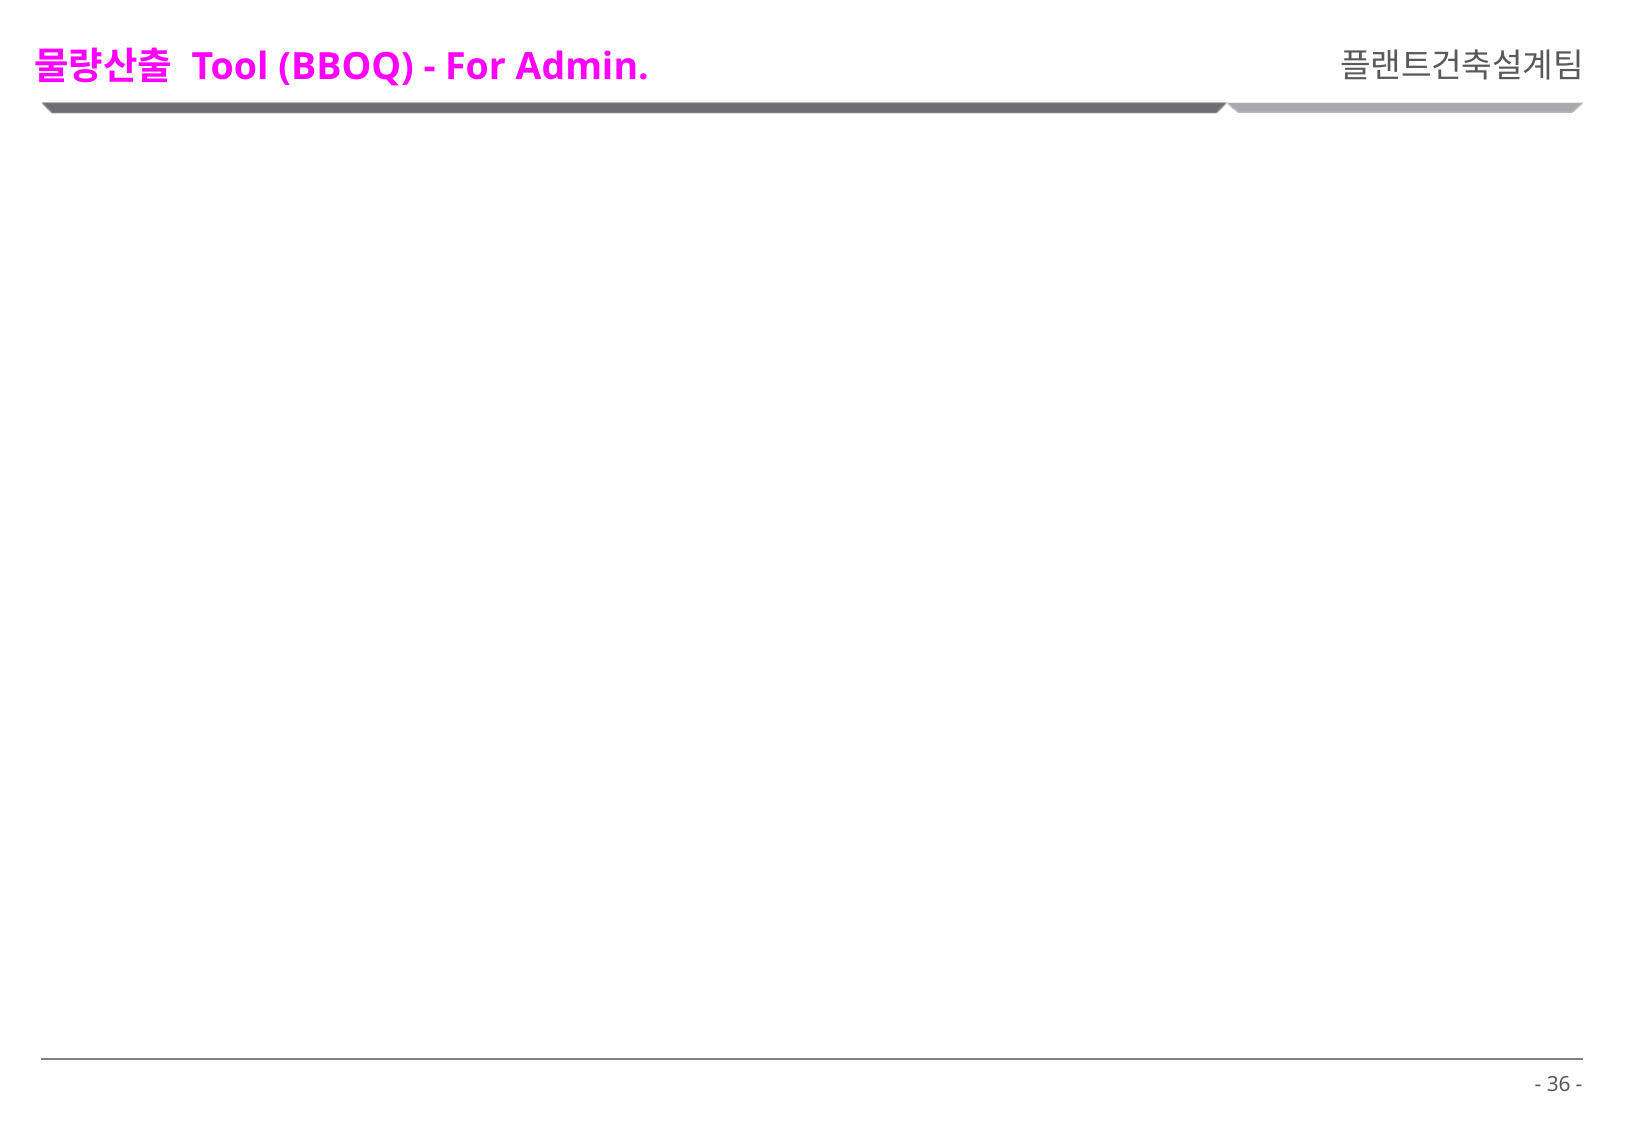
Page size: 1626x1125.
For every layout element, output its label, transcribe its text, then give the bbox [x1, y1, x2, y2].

picture [42, 102, 1583, 114]
text_box 물량산출 Tool (BBOQ) - For Admin. [19, 34, 665, 95]
text_box 플랜트건축설계팀 [1339, 43, 1584, 84]
